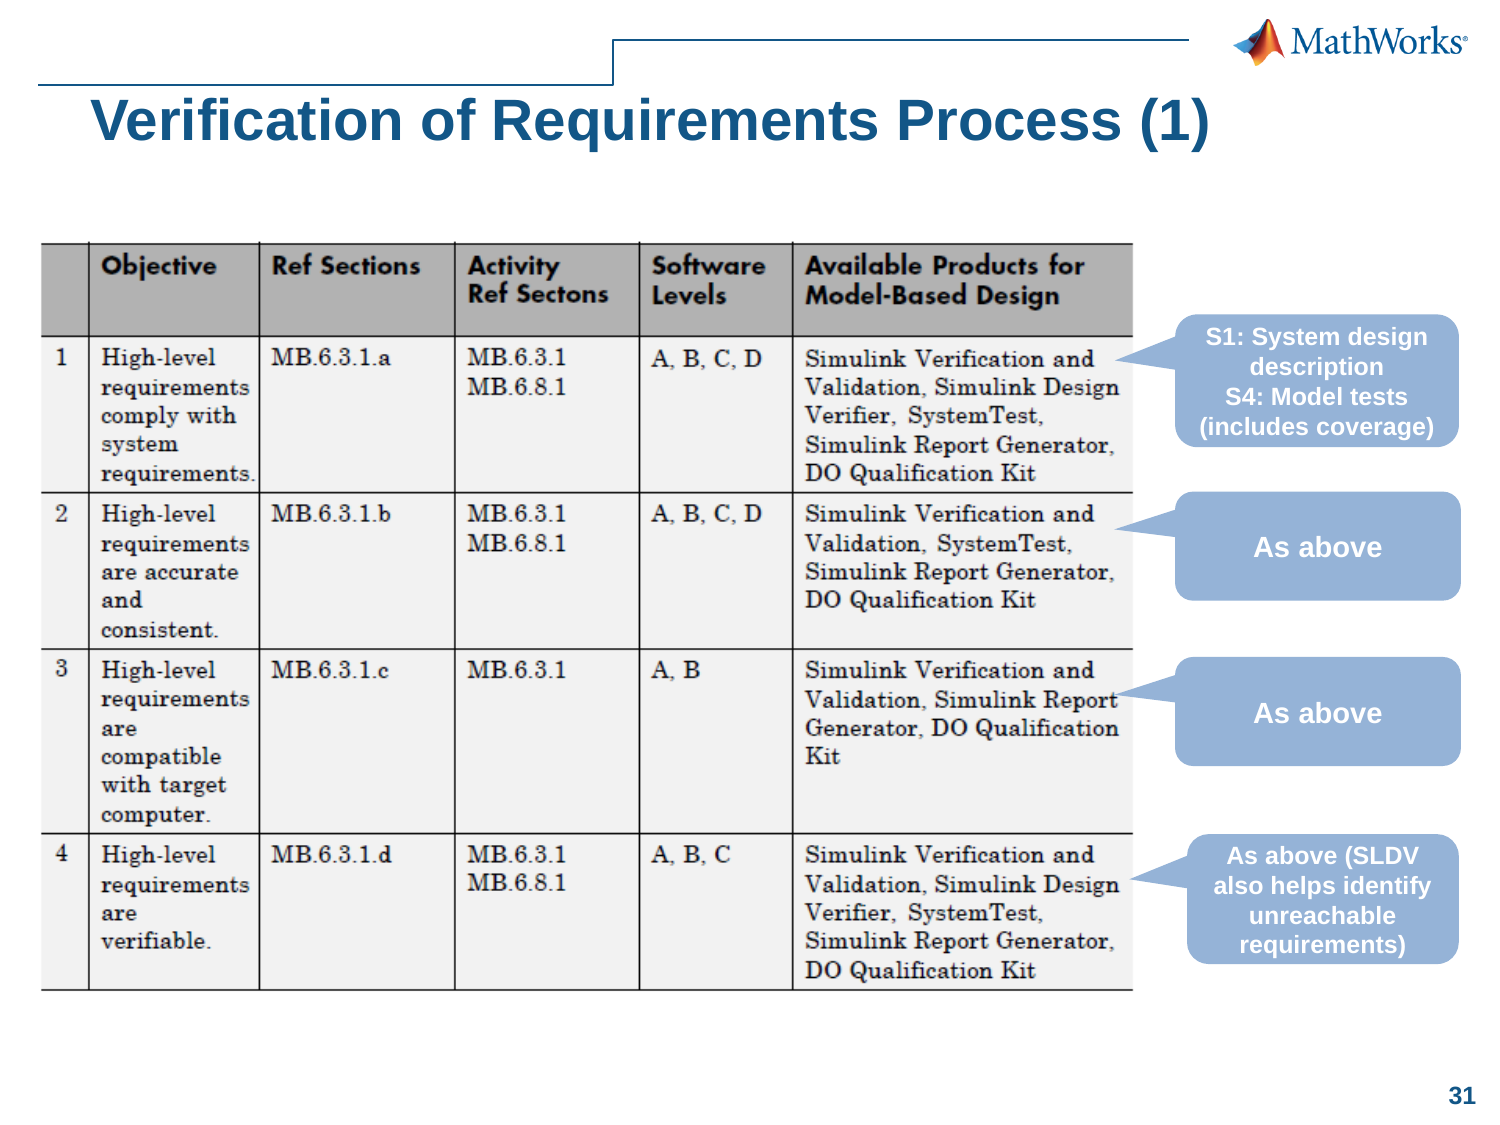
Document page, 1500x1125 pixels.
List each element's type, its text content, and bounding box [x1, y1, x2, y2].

title Verification of Requirements Process (1) [75, 75, 1400, 238]
text_box As above (SLDV also helps identify unreachable requirements) [1146, 831, 1461, 967]
text_box S1: System design description S4: Model tests (includes coverage) [1146, 312, 1461, 450]
picture [1226, 7, 1483, 78]
text_box As above [1146, 654, 1464, 769]
text_box As above [1146, 489, 1464, 603]
picture [29, 231, 1141, 1003]
